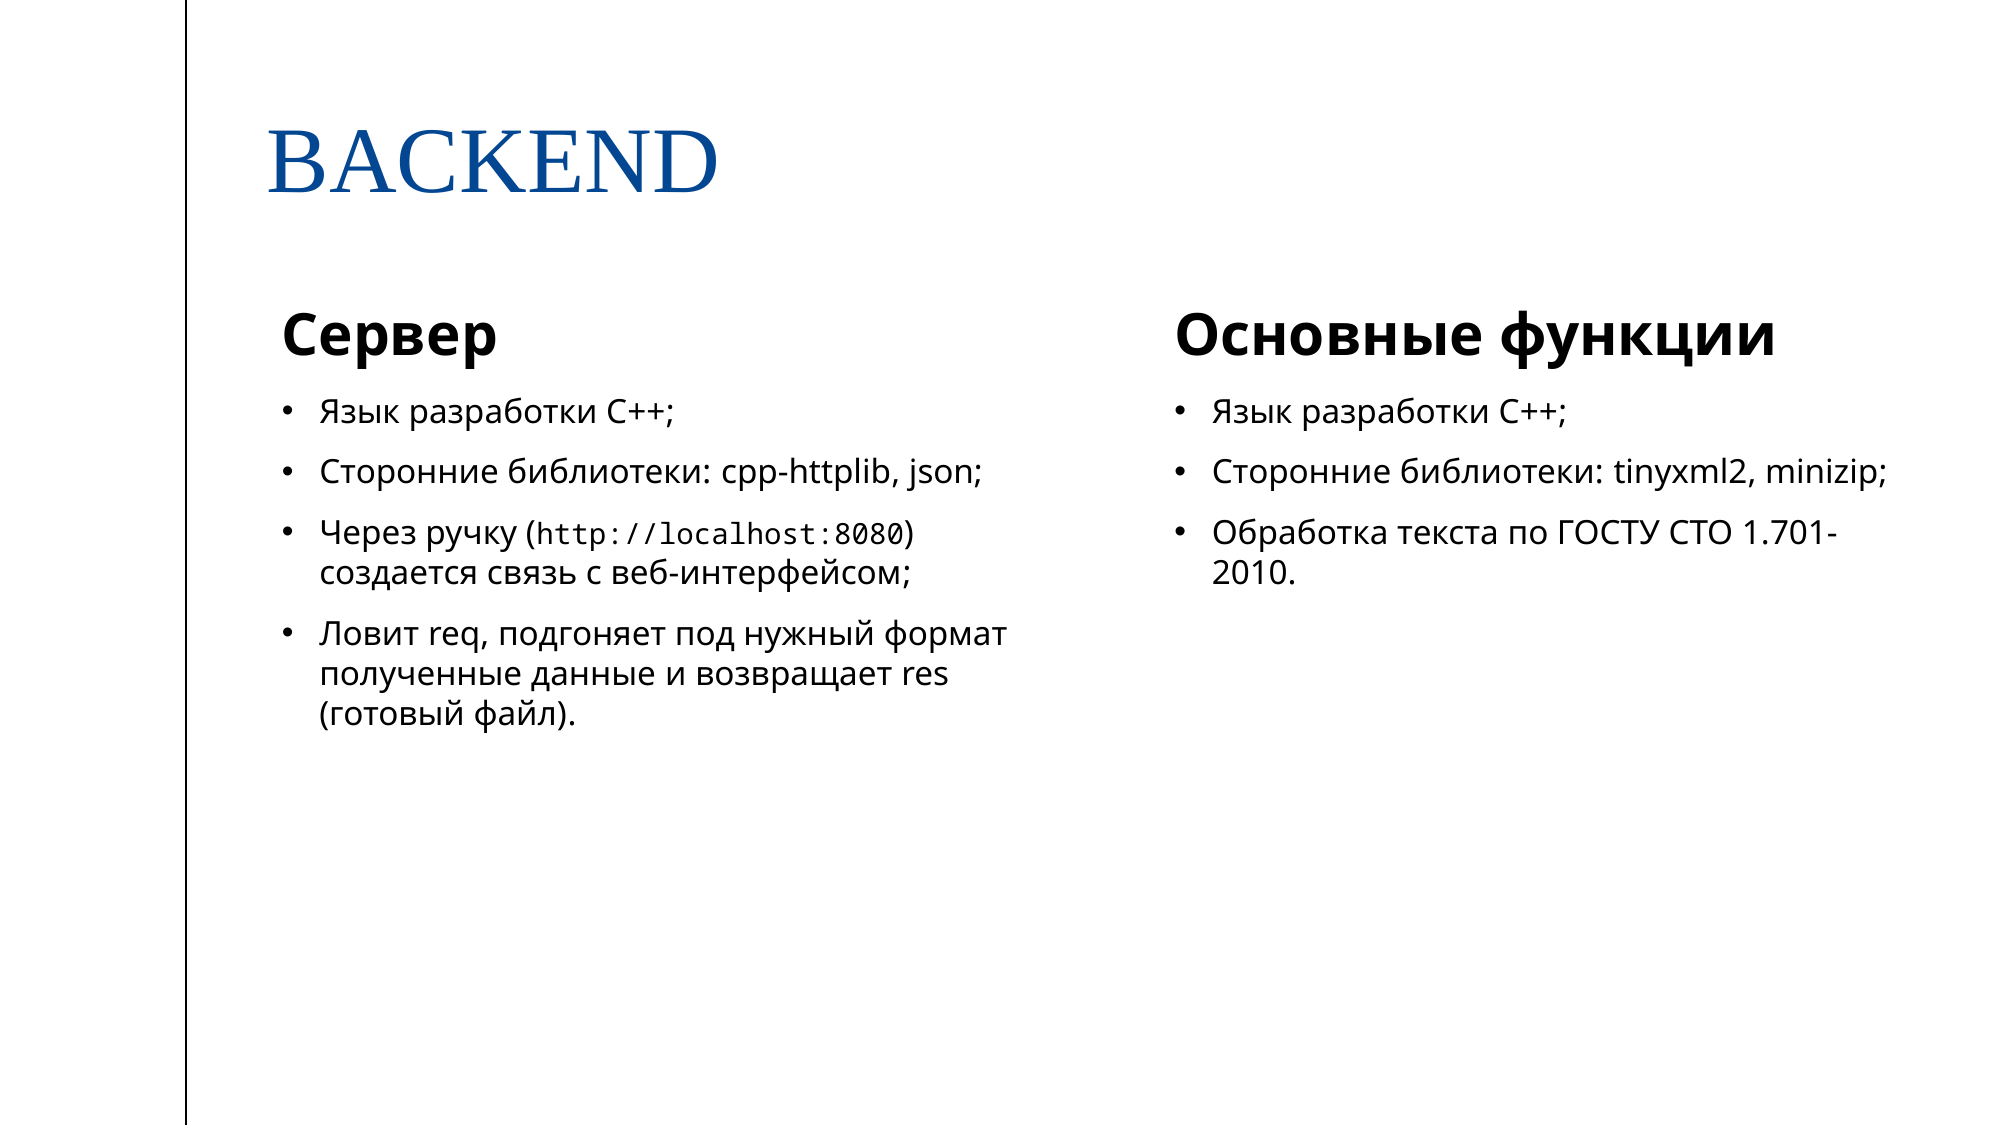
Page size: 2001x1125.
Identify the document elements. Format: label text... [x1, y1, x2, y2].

list Сервер [266, 240, 1034, 377]
list Язык разработки С++; Сторонние библиотеки: cpp-httplib, json; Через ручку (http://localhost:8080) создается связь с веб-интерфейсом; Ловит req, подгоняет под нужный формат полученные данные и возвращает res (готовый файл). [266, 382, 1037, 1014]
list Основные функции [1159, 240, 1930, 377]
list Язык разработки С++; Сторонние библиотеки: tinyxml2, minizip; Обработка текста по ГОСТУ СТО 1.701-2010. [1159, 382, 1930, 1014]
title Backend [266, 55, 1930, 221]
